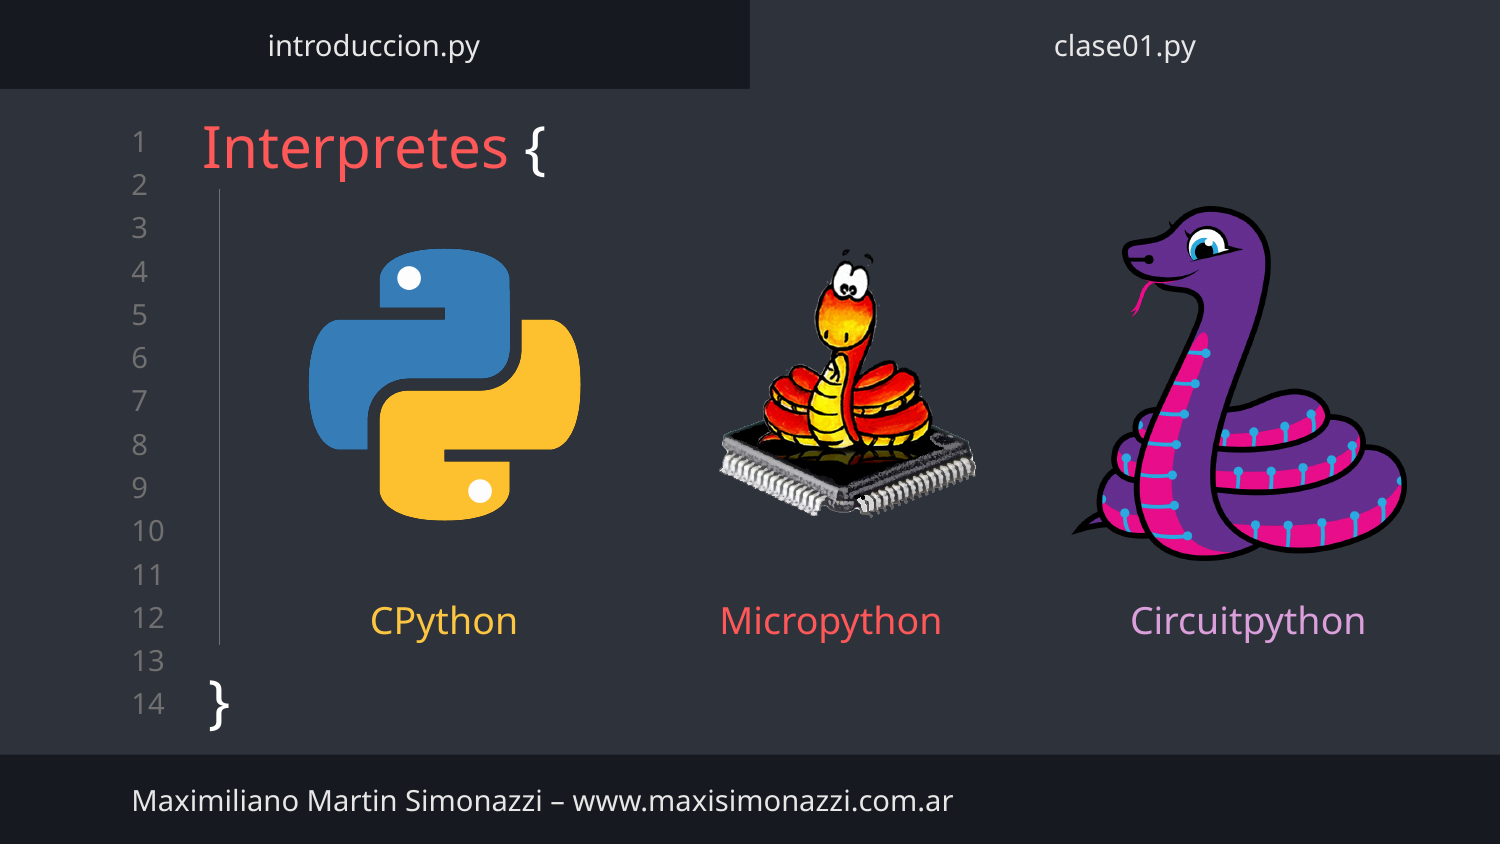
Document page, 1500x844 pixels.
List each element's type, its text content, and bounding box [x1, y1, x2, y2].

picture [653, 206, 1040, 561]
subtitle clase01.py [750, 15, 1500, 74]
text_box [177, 188, 262, 750]
subtitle Circuitpython [1071, 560, 1426, 679]
subtitle introduccion.py [0, 15, 749, 74]
subtitle Maximiliano Martin Simonazzi – www.maxisimonazzi.com.ar [116, 770, 1407, 829]
picture [266, 206, 622, 562]
picture [1071, 206, 1407, 561]
subtitle CPython [267, 569, 622, 679]
subtitle Micropython [653, 568, 1009, 679]
title Interpretes { [187, 95, 1384, 185]
